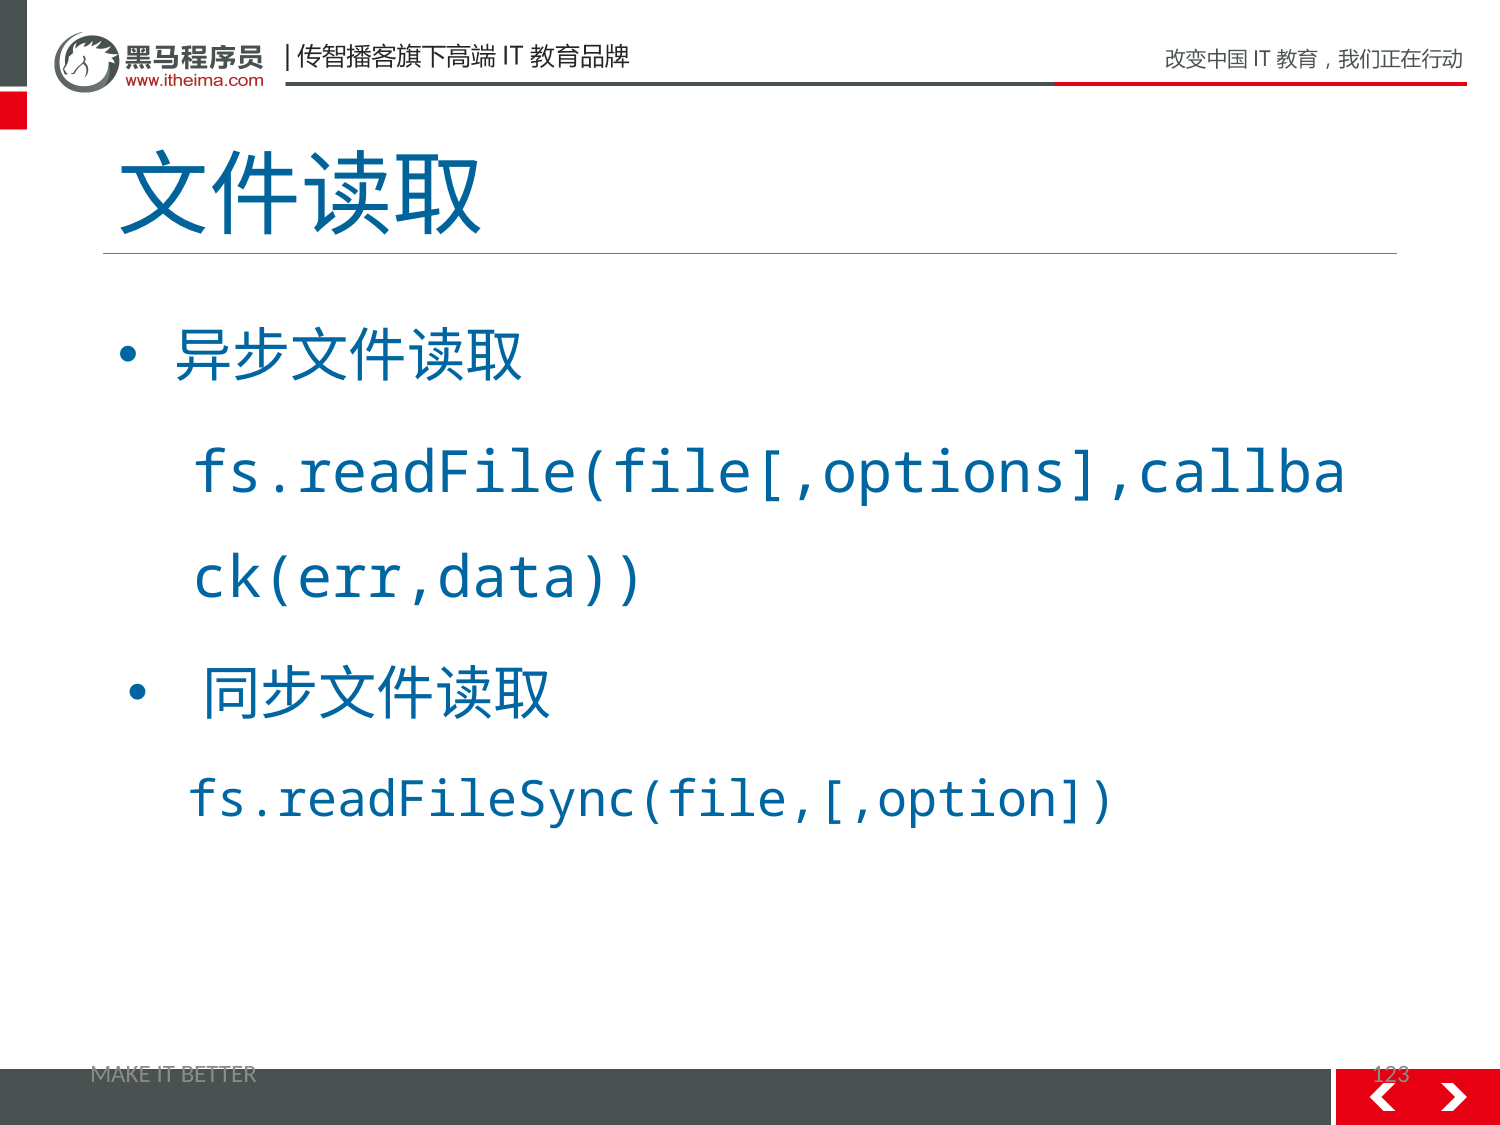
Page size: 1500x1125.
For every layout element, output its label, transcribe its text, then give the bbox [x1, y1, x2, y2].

list 异步文件读取 fs.readFile(file[,options],callback(err,data)) 同步文件读取 fs.readFileSync(file,[,option]) [103, 275, 1397, 1040]
picture [0, 0, 1500, 1125]
title 文件读取 [103, 95, 1397, 254]
slide_number 123 [1074, 1042, 1425, 1103]
slide_number MAKE IT BETTER [75, 1042, 425, 1103]
